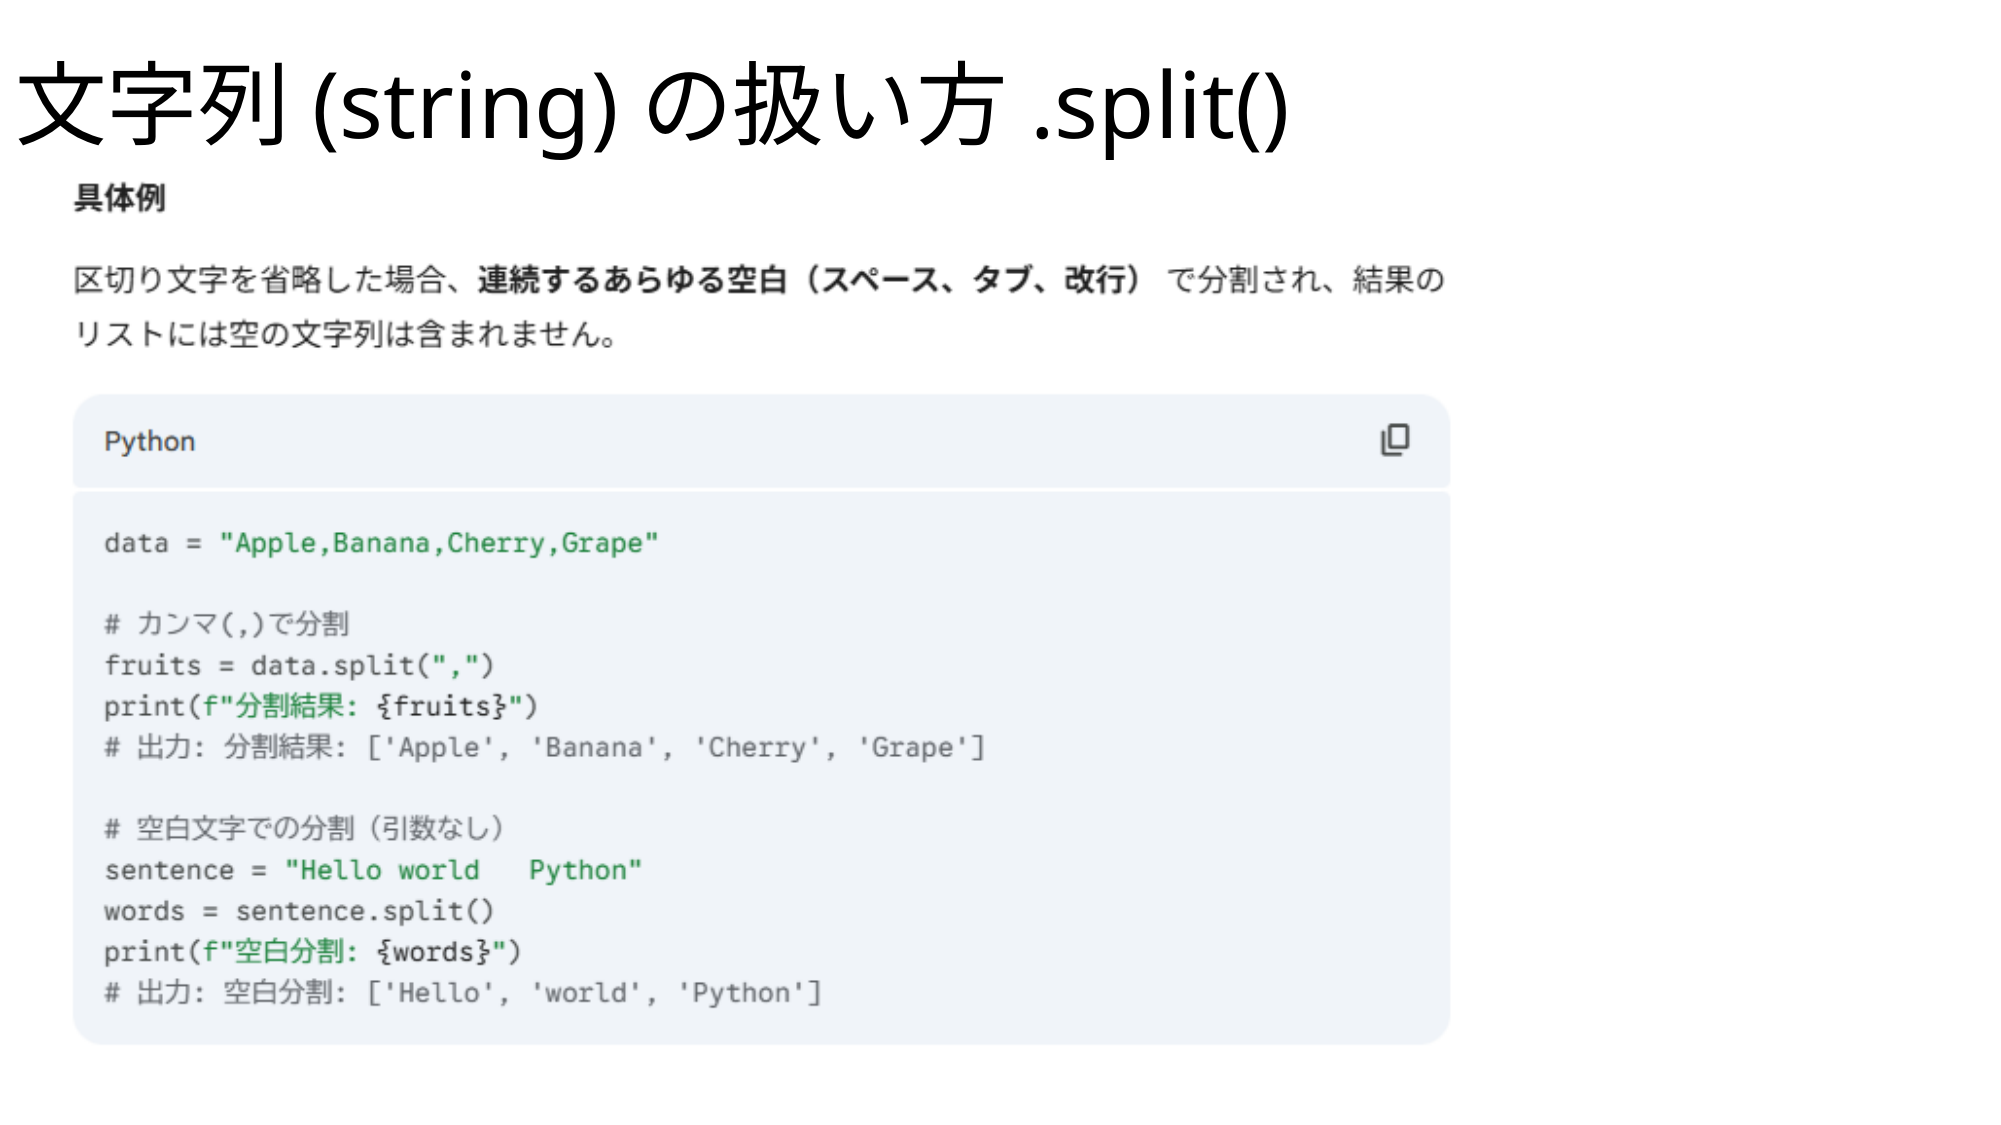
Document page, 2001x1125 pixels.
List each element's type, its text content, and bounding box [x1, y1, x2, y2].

title 文字列(string)の扱い方.split() [0, 0, 1725, 218]
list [53, 161, 1476, 1053]
